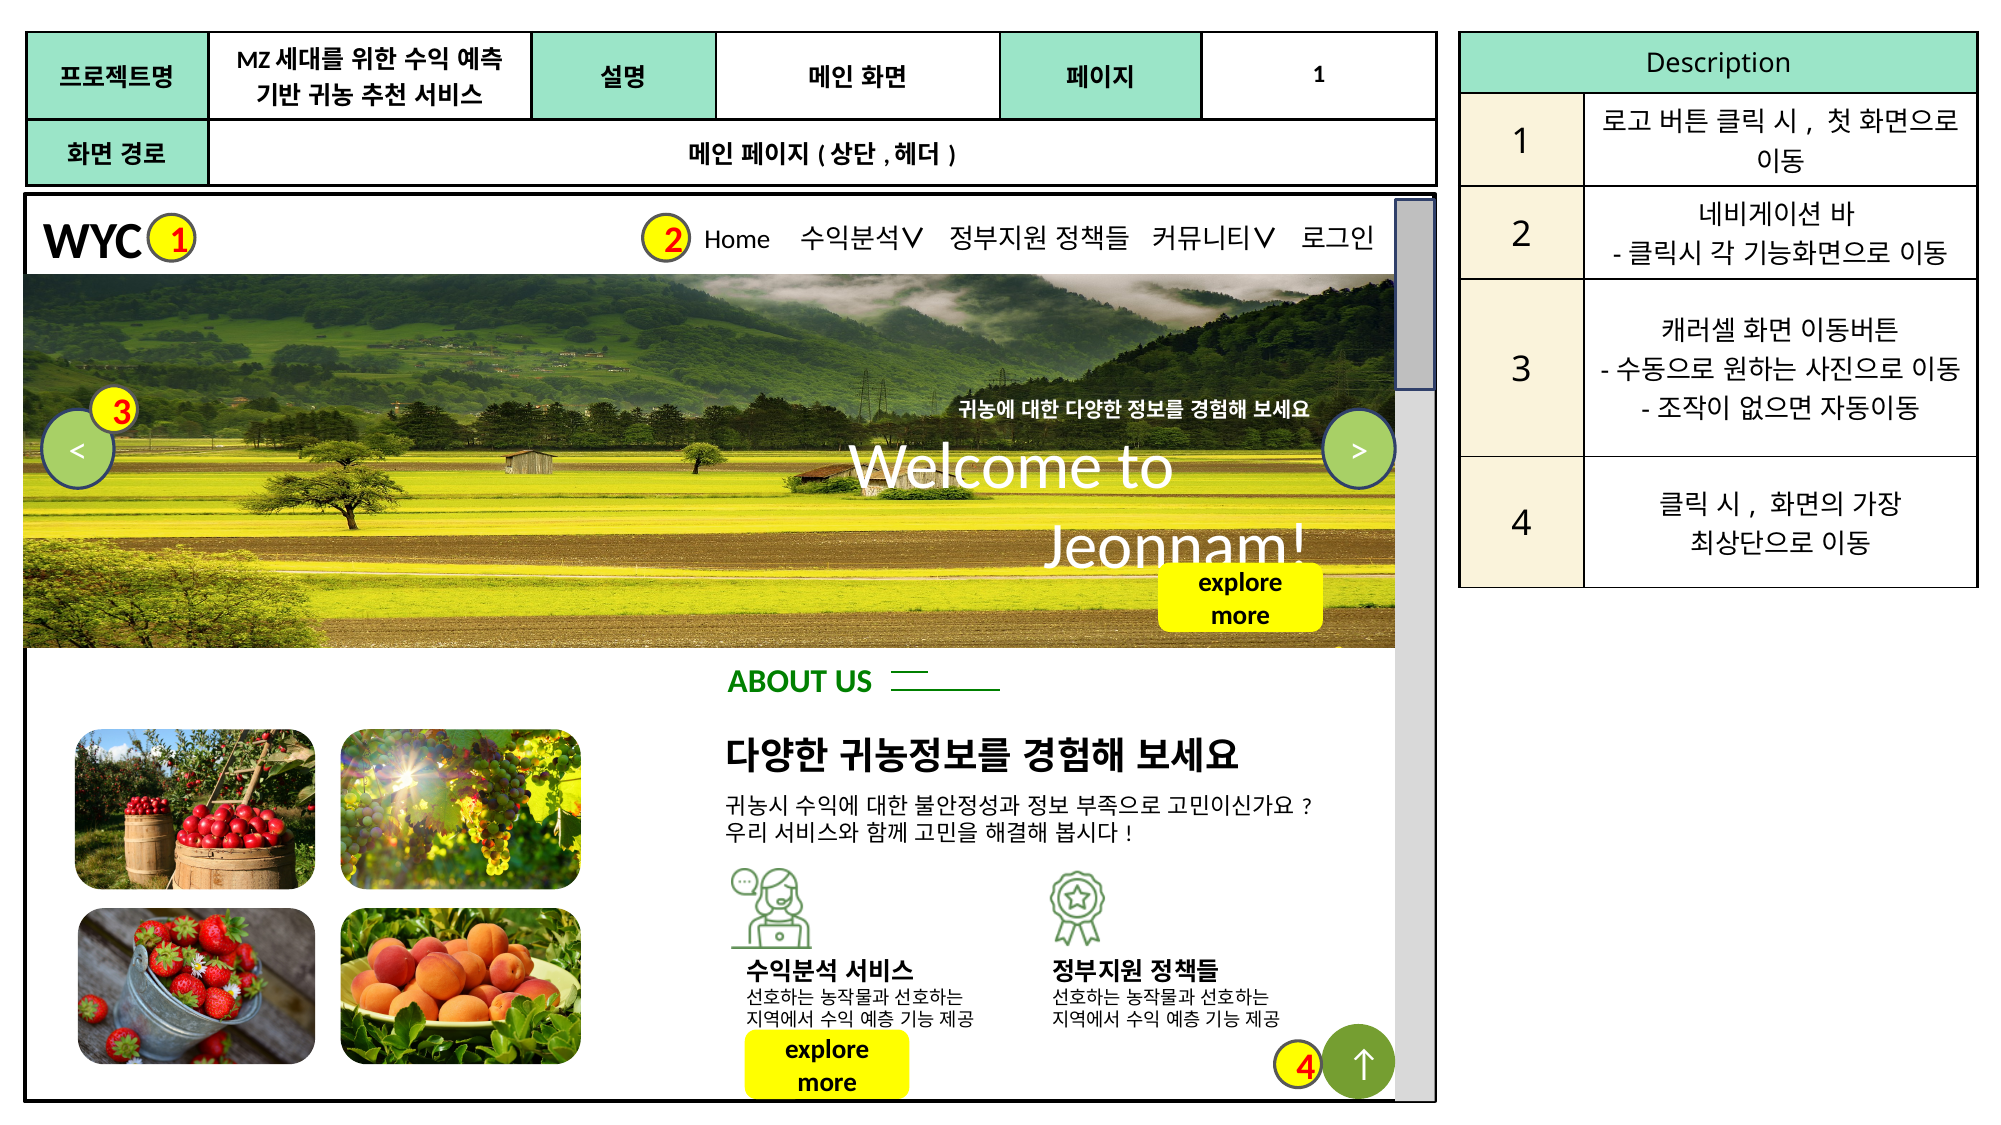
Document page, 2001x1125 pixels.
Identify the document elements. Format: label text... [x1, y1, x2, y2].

table_header 1 [1203, 33, 1435, 118]
picture [340, 728, 582, 890]
picture [340, 907, 582, 1065]
table_header MZ세대를 위한 수익 예측 기반 귀농 추천 서비스 [210, 33, 530, 118]
text_box explore more [743, 1027, 911, 1101]
table_cell 2 [1461, 187, 1583, 278]
table_cell 클릭 시, 화면의 가장 최상단으로 이동 [1585, 457, 1976, 587]
text_box [23, 657, 1394, 1103]
table_cell 메인 페이지(상단,헤더) [210, 121, 1435, 184]
text_box [1394, 391, 1436, 1103]
text_box Home 수익분석∨ 정부지원 정책들 커뮤니티∨ 로그인 [689, 214, 1394, 262]
table_header 페이지 [1001, 33, 1200, 118]
text_box ABOUT US [712, 657, 888, 724]
text_box [23, 193, 1436, 272]
table_cell 캐러셀 화면 이동버튼 -수동으로 원하는 사진으로 이동 -조작이 없으면 자동이동 [1585, 280, 1976, 456]
table_cell 1 [1461, 94, 1583, 185]
table_header Description [1461, 33, 1976, 92]
text_box 수익분석 서비스 선호하는 농작물과 선호하는 지역에서 수익 예층 기능 제공 [731, 948, 1037, 1038]
picture [730, 867, 812, 949]
picture [1036, 867, 1118, 949]
table_cell 4 [1461, 457, 1583, 587]
text_box 4 [1273, 1039, 1324, 1090]
table_header 프로젝트명 [28, 33, 207, 118]
table_cell 귀농인 주택비 지원 사업 추가 모집 [893, 692, 997, 696]
text_box WYC [28, 199, 269, 272]
text_box 정부지원 정책들 선호하는 농작물과 선호하는 지역에서 수익 예층 기능 제공 [1037, 948, 1344, 1038]
table_header 메인 화면 [717, 33, 999, 118]
text_box 2 [641, 212, 692, 263]
table_cell 화면 경로 [28, 121, 207, 184]
text_box 1 [146, 212, 197, 263]
table_cell 3 [1461, 280, 1583, 456]
table_header 설명 [533, 33, 715, 118]
text_box 다양한 귀농정보를 경험해 보세요 [711, 724, 1328, 784]
picture [74, 728, 316, 890]
text_box [1394, 198, 1436, 391]
text_box ↑ [1321, 1022, 1397, 1101]
table_cell 로고 버튼 클릭 시, 첫 화면으로 이동 [1585, 94, 1976, 185]
text_box 귀농시 수익에 대한 불안정성과 정보 부족으로 고민이신가요? 우리 서비스와 함께 고민을 해결해 봅시다! [711, 784, 1364, 854]
picture [22, 274, 1396, 649]
picture [77, 907, 316, 1065]
table_cell 네비게이션 바 -클릭시 각 기능화면으로 이동 [1585, 187, 1976, 278]
